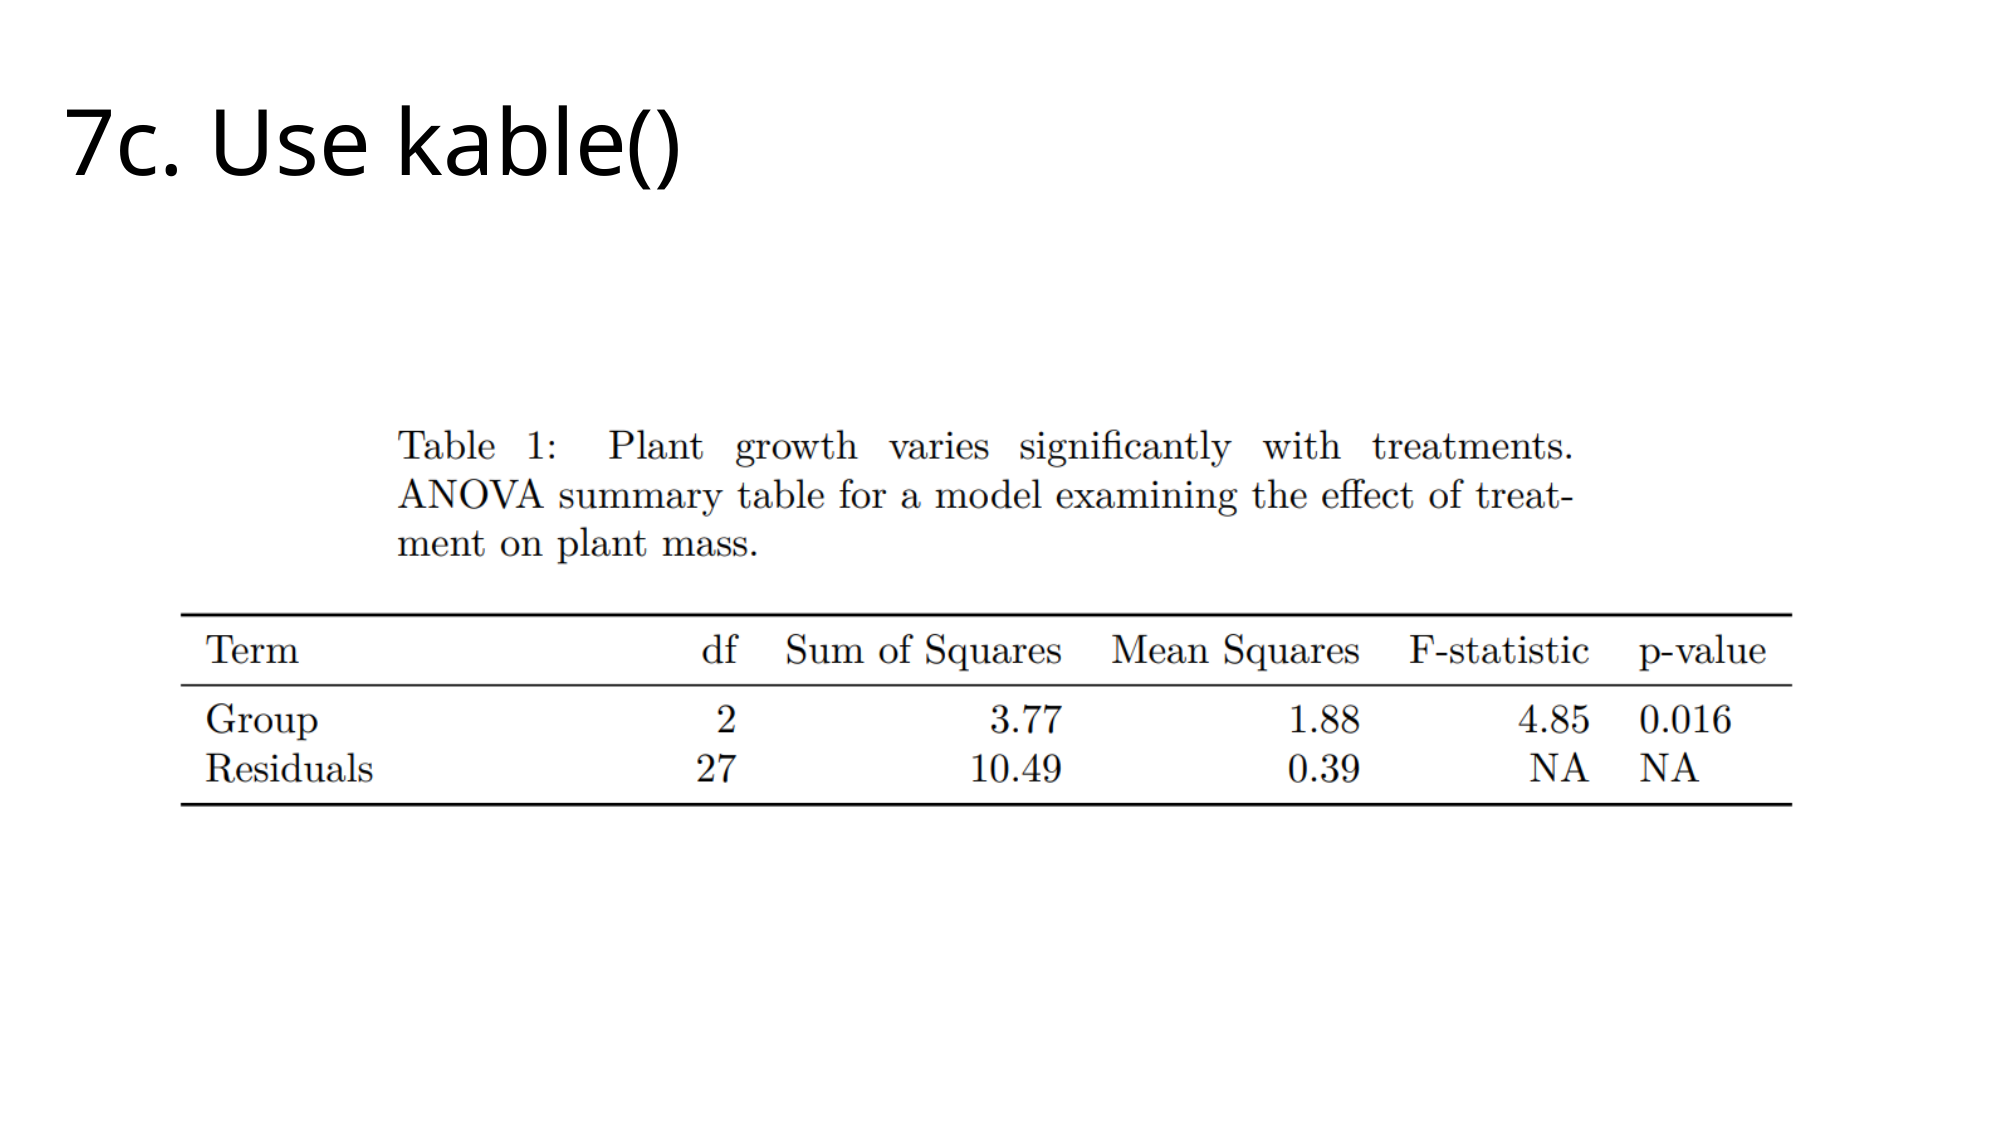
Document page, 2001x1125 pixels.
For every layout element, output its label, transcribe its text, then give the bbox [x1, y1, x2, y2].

text_box 7c. Use kable() [48, 76, 1975, 202]
picture [34, 378, 1855, 827]
